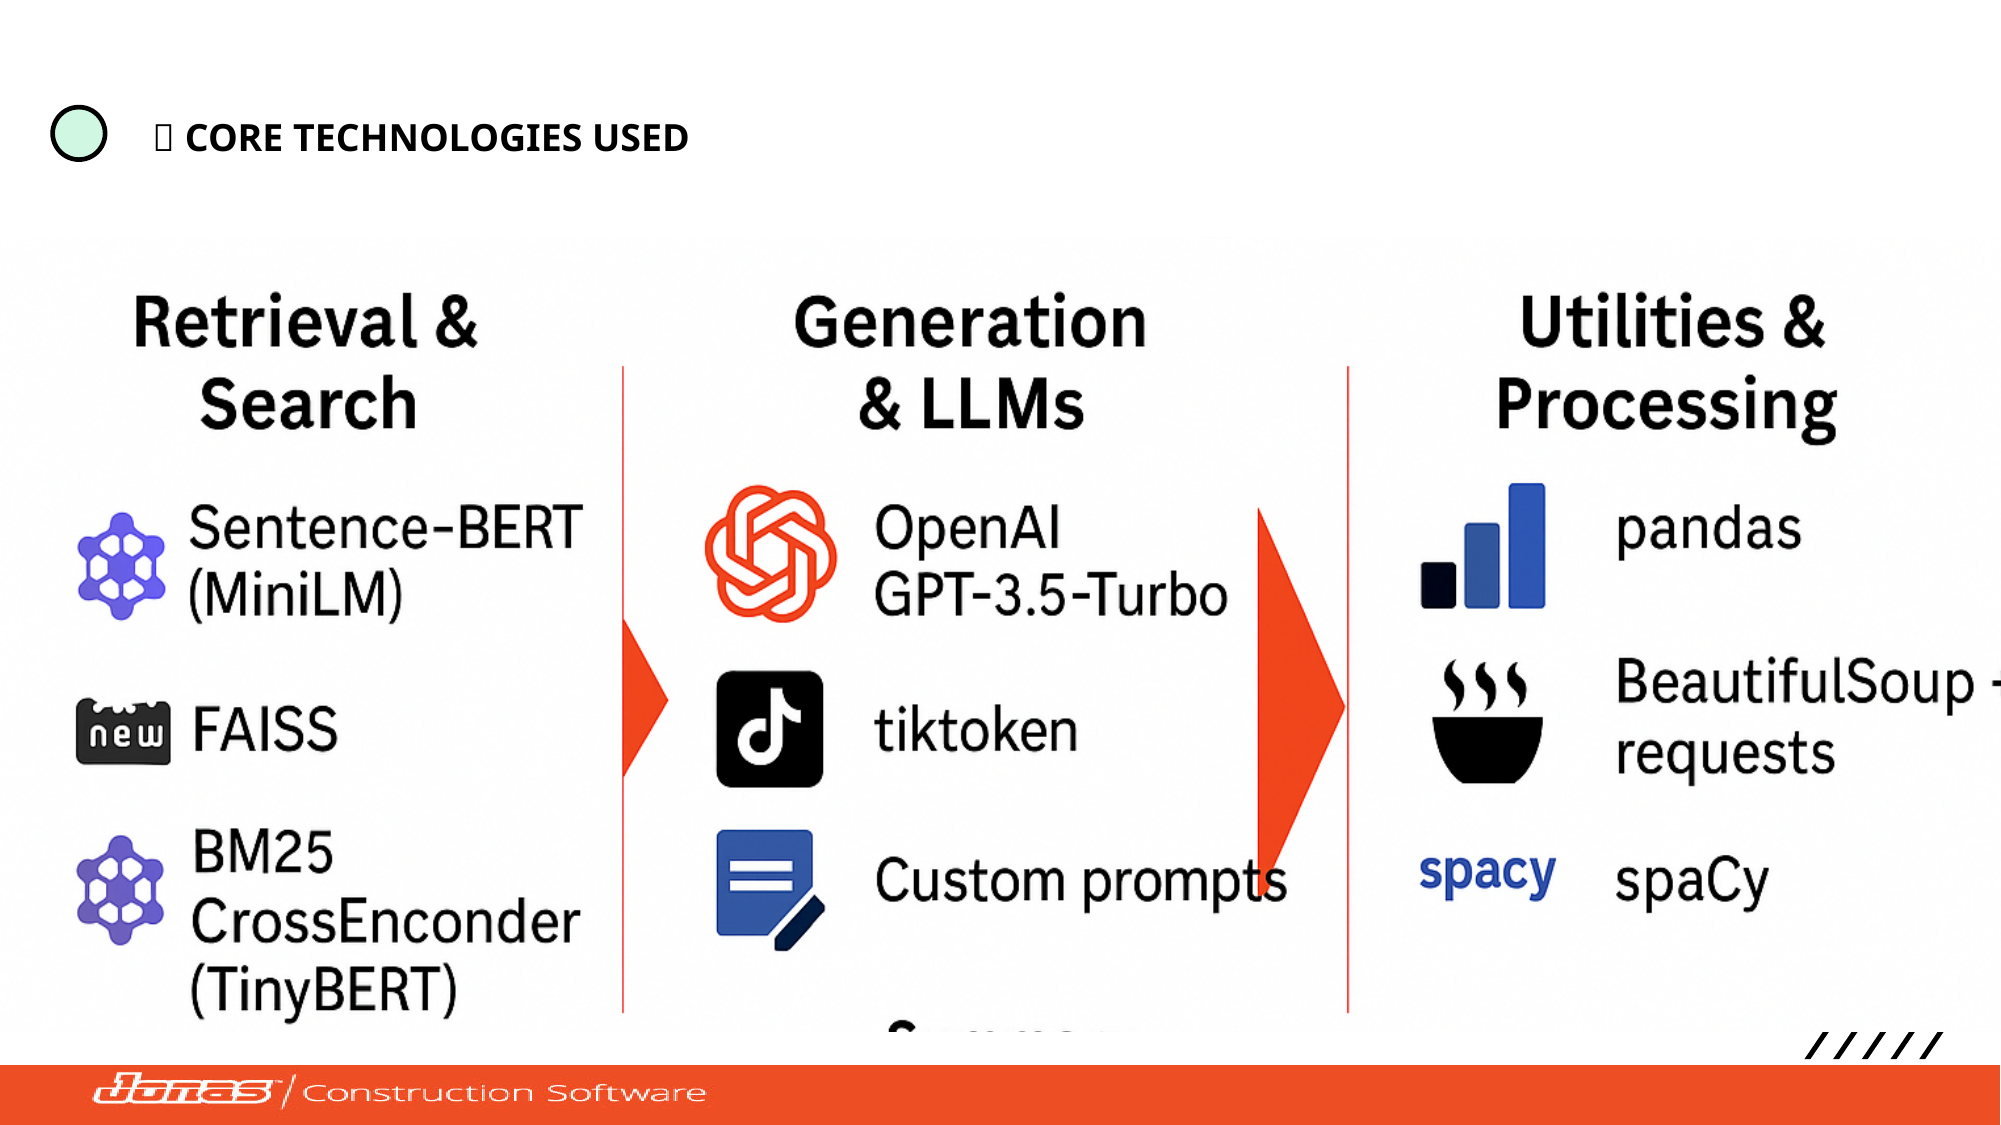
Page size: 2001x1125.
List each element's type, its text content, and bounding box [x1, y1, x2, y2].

title 🧰 CORE TECHNOLOGIES USED [137, 59, 1863, 237]
picture [0, 1065, 2000, 1125]
picture [0, 237, 2001, 1032]
